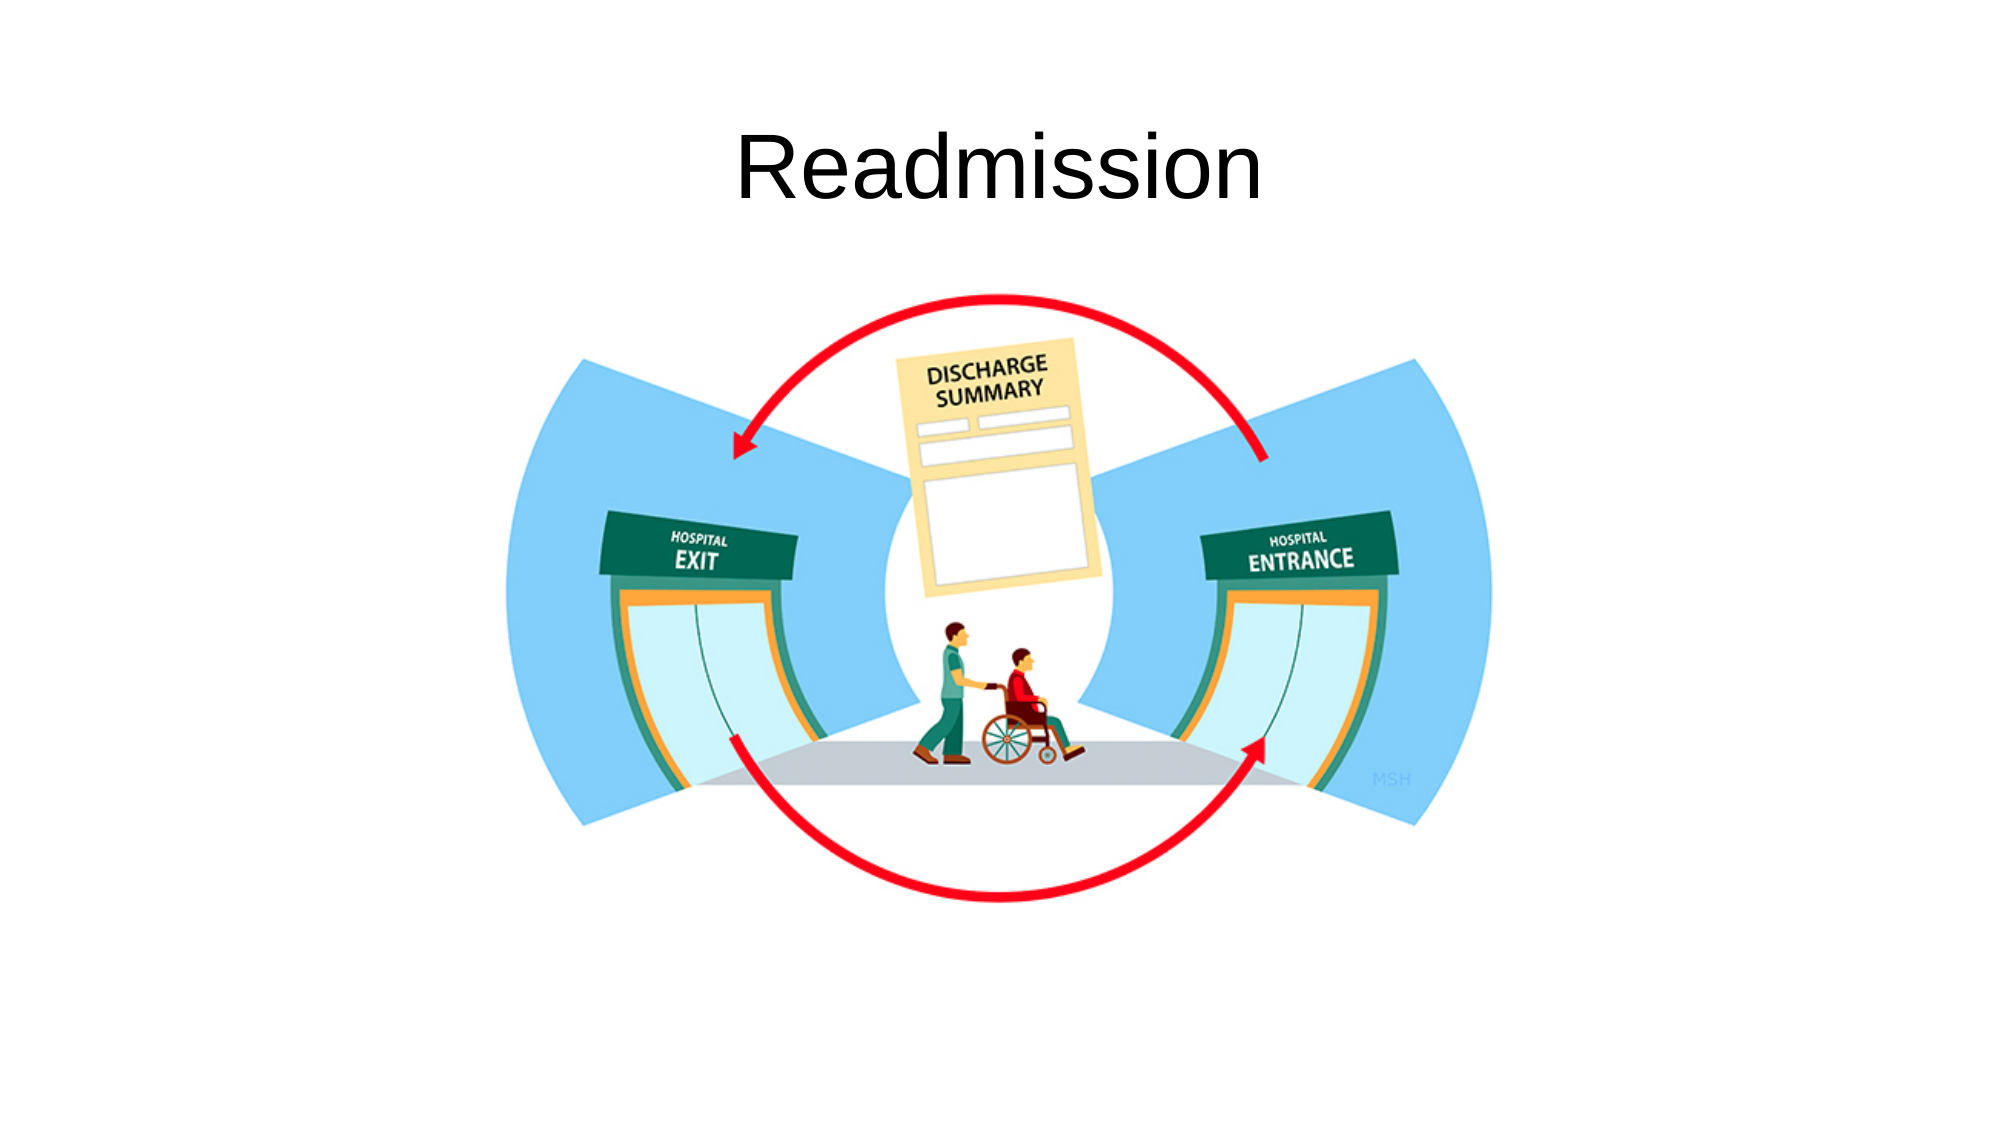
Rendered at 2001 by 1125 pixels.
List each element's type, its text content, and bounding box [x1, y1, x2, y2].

title Readmission [137, 59, 1863, 278]
picture [447, 277, 1553, 920]
